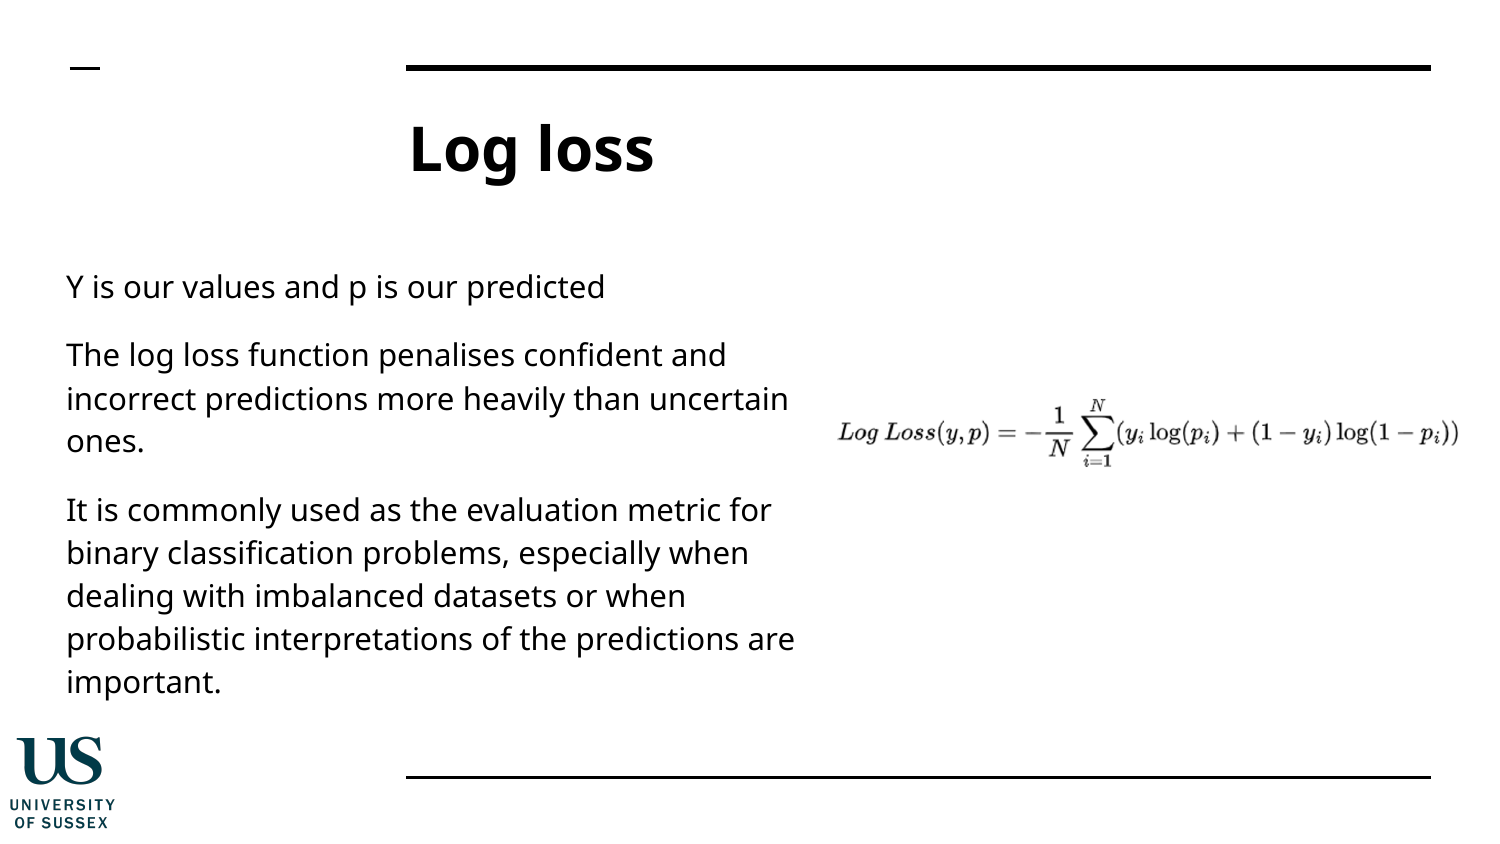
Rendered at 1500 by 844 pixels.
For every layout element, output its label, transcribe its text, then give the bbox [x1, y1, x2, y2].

picture [0, 721, 123, 844]
title Log loss [393, 94, 1431, 199]
list Y is our values and p is our predicted The log loss function penalises confident and incorrect predictions more heavily than uncertain ones. It is commonly used as the evaluation metric for binary classification problems, especially when dealing with imbalanced datasets or when probabilistic interpretations of the predictions are important. [51, 247, 849, 795]
picture [837, 246, 1461, 621]
